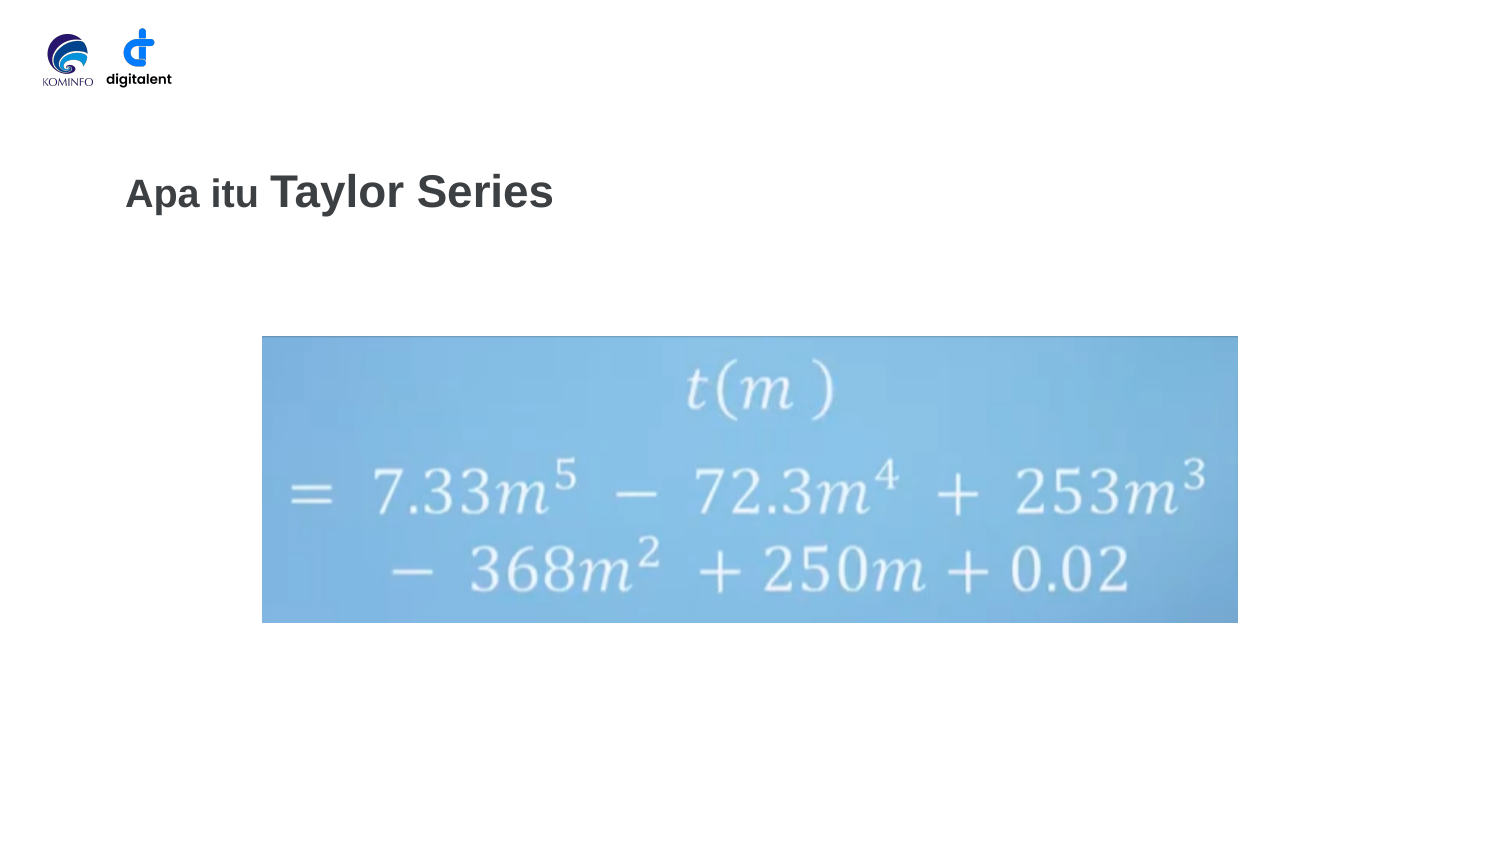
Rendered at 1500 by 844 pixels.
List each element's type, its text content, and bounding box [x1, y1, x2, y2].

picture [43, 0, 218, 140]
picture [262, 336, 1238, 623]
text_box Apa itu Taylor Series [125, 161, 1214, 220]
